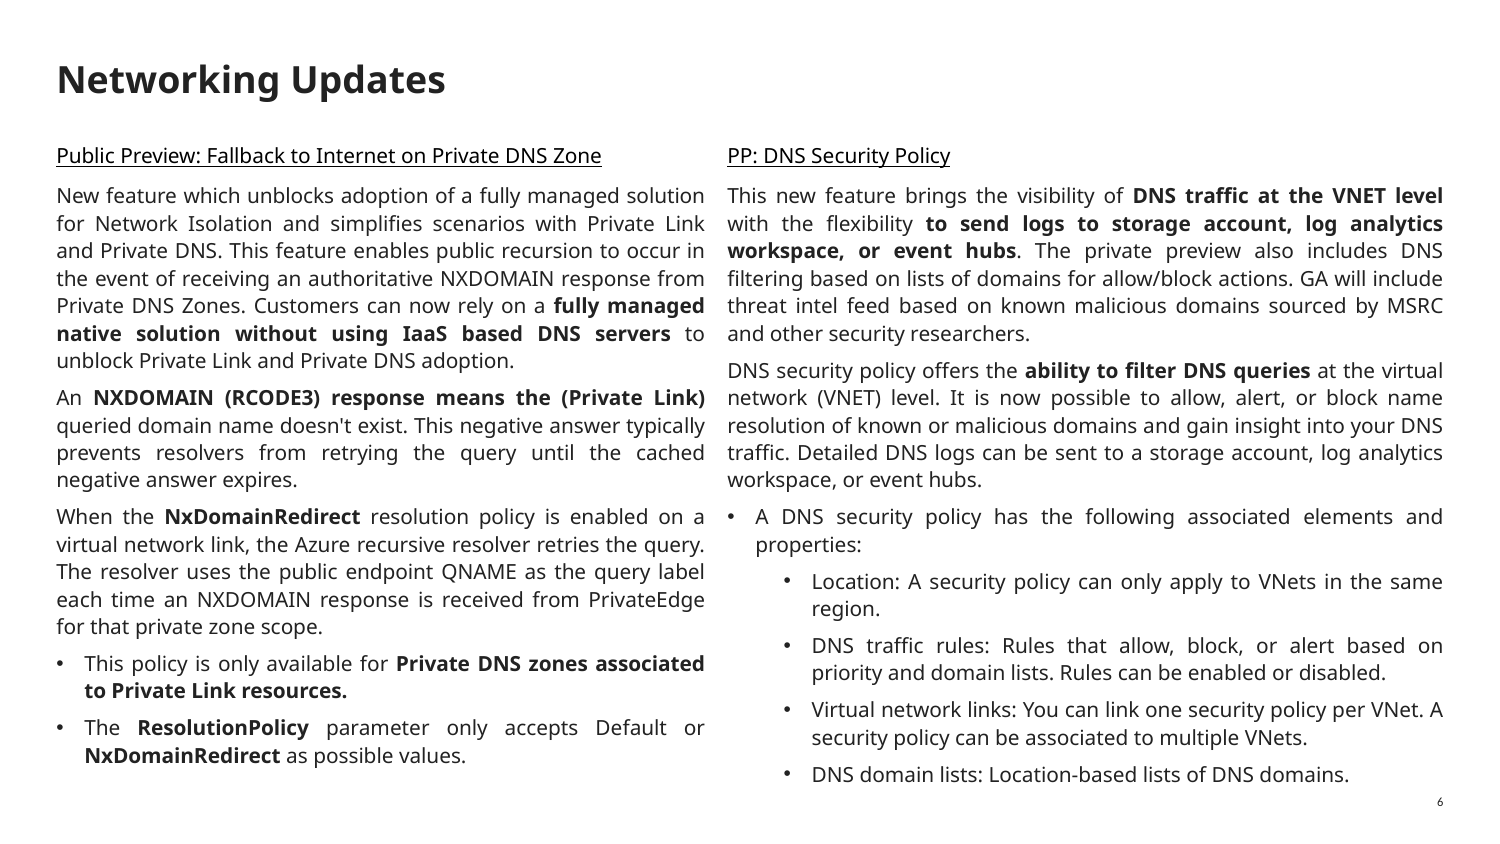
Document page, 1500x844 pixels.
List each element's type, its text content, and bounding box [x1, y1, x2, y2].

title Networking Updates [56, 56, 1444, 113]
list PP: DNS Security Policy This new feature brings the visibility of DNS traffic at the VNET level with the flexibility to send logs to storage account, log analytics workspace, or event hubs. The private preview also includes DNS filtering based on lists of domains for allow/block actions. GA will include threat intel feed based on known malicious domains sourced by MSRC and other security researchers. DNS security policy offers the ability to filter DNS queries at the virtual network (VNET) level. It is now possible to allow, alert, or block name resolution of known or malicious domains and gain insight into your DNS traffic. Detailed DNS logs can be sent to a storage account, log analytics workspace, or event hubs. A DNS security policy has the following associated elements and properties: Location: A security policy can only apply to VNets in the same region. DNS traffic rules: Rules that allow, block, or alert based on priority and domain lists. Rules can be enabled or disabled. Virtual network links: You can link one security policy per VNet. A security policy can be associated to multiple VNets. DNS domain lists: Location-based lists of DNS domains. [727, 140, 1444, 760]
list Public Preview: Fallback to Internet on Private DNS Zone New feature which unblocks adoption of a fully managed solution for Network Isolation and simplifies scenarios with Private Link and Private DNS. This feature enables public recursion to occur in the event of receiving an authoritative NXDOMAIN response from Private DNS Zones. Customers can now rely on a fully managed native solution without using IaaS based DNS servers to unblock Private Link and Private DNS adoption. An NXDOMAIN (RCODE3) response means the (Private Link) queried domain name doesn't exist. This negative answer typically prevents resolvers from retrying the query until the cached negative answer expires. When the NxDomainRedirect resolution policy is enabled on a virtual network link, the Azure recursive resolver retries the query. The resolver uses the public endpoint QNAME as the query label each time an NXDOMAIN response is received from PrivateEdge for that private zone scope. This policy is only available for Private DNS zones associated to Private Link resources. The ResolutionPolicy parameter only accepts Default or NxDomainRedirect as possible values. [56, 140, 706, 760]
